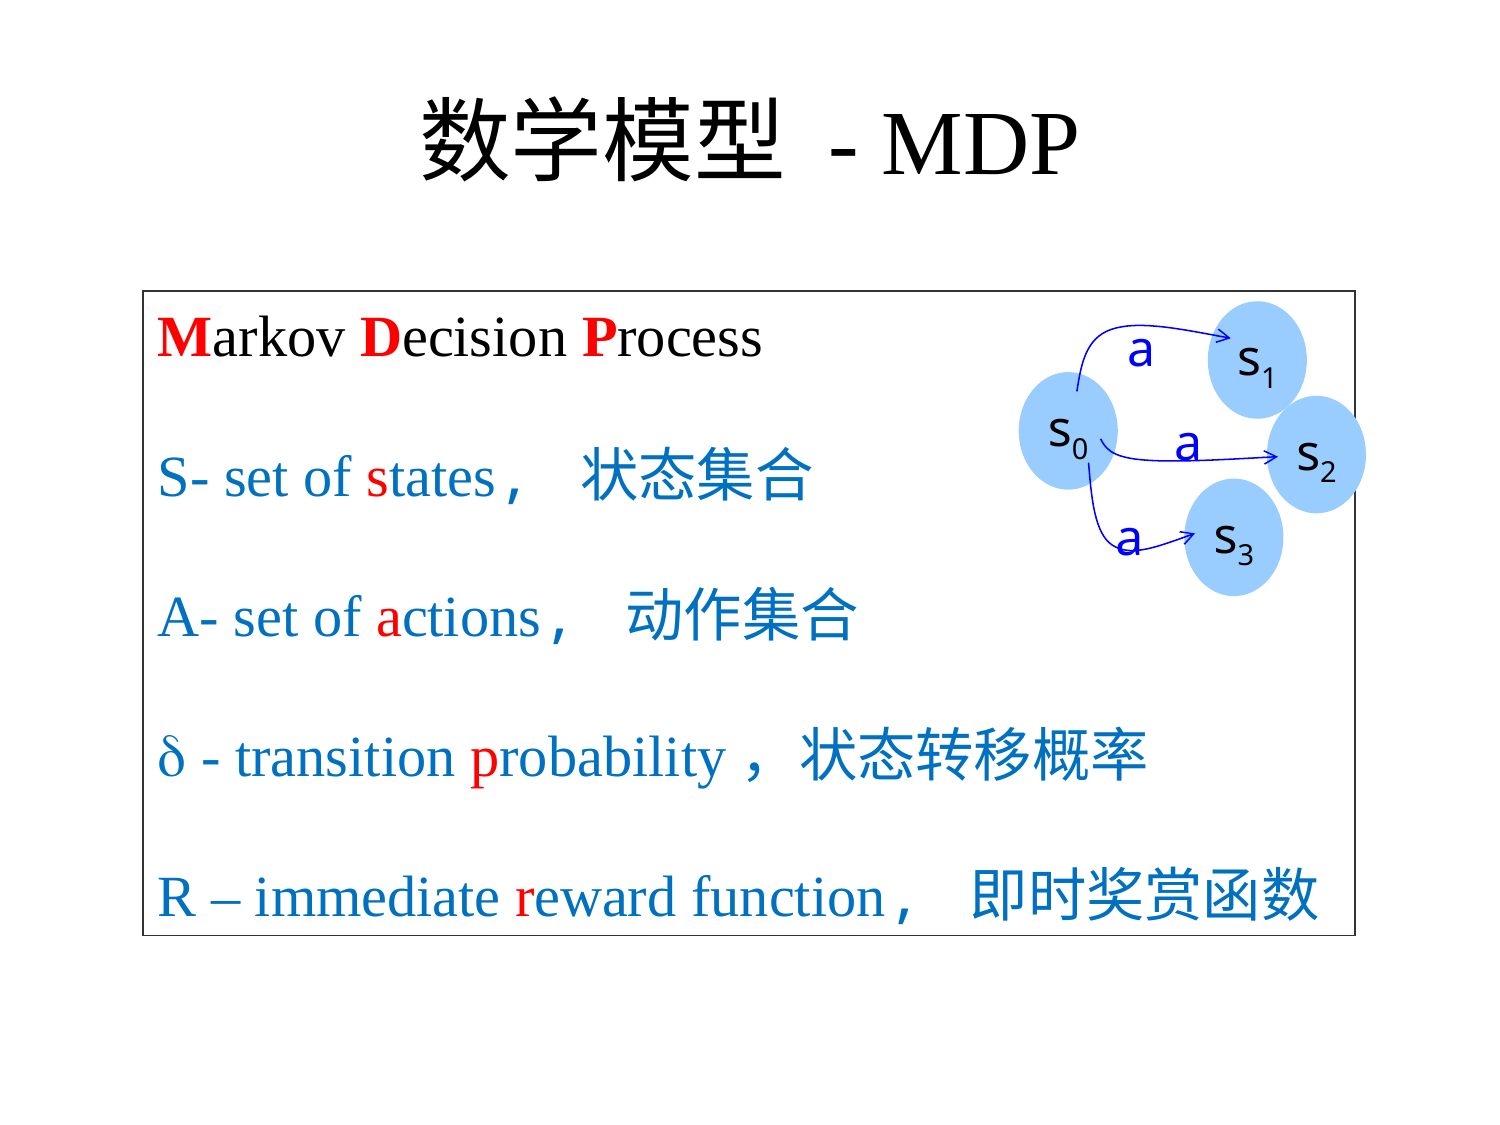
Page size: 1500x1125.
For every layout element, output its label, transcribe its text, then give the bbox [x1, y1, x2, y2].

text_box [1029, 308, 1356, 578]
text_box Markov Decision Process S- set of states, 状态集合 A- set of actions, 动作集合 d - transition probability，状态转移概率 R – immediate reward function, 即时奖赏函数 [142, 290, 1356, 936]
title 数学模型 - MDP [75, 44, 1425, 232]
